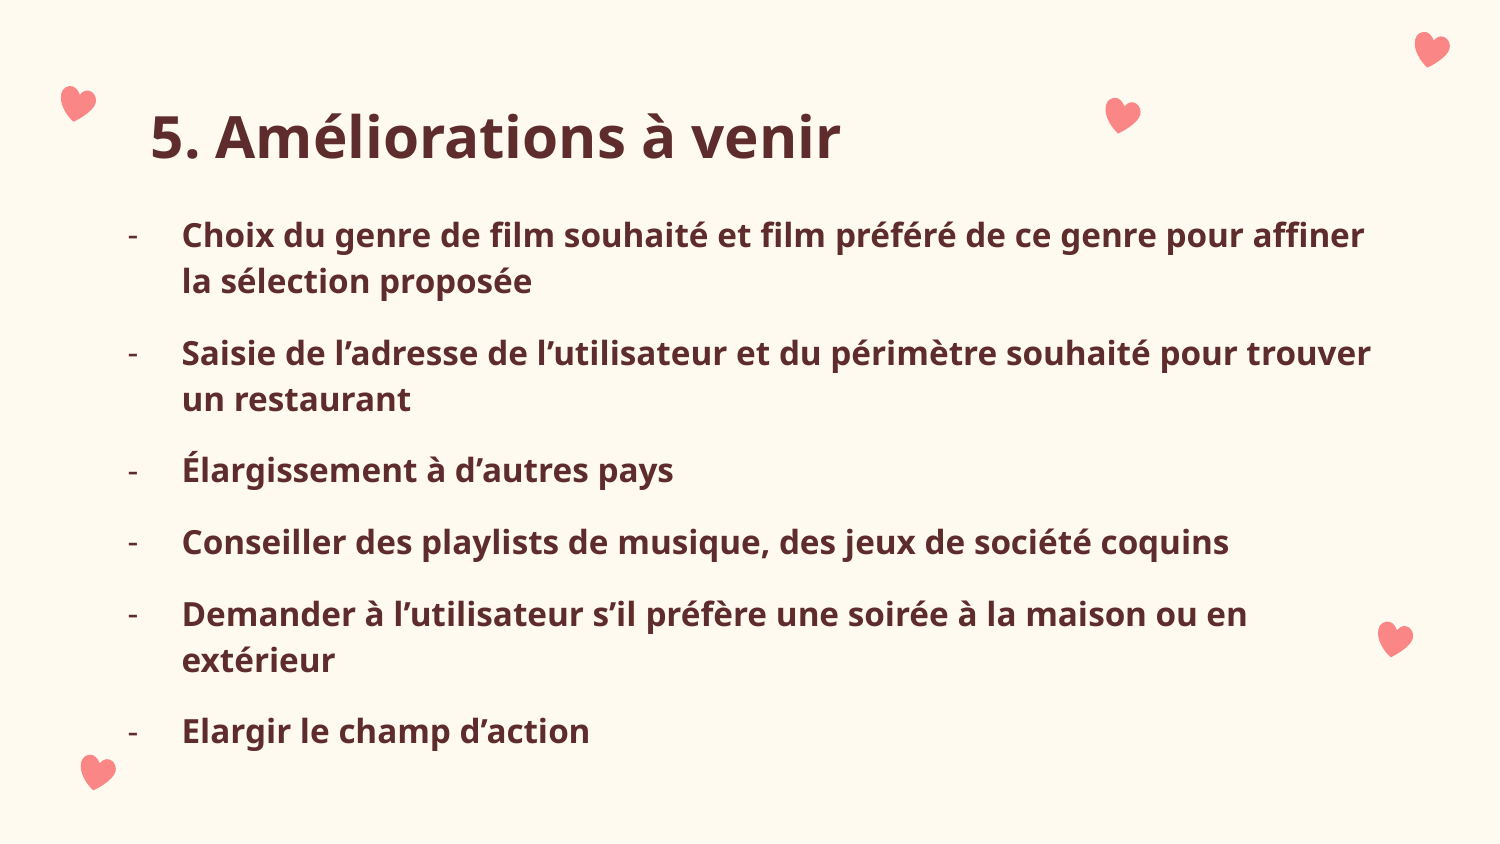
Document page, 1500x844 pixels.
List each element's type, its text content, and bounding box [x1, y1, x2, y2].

text_box [80, 754, 116, 791]
text_box [1414, 31, 1450, 68]
text_box [60, 86, 96, 122]
title 5. Améliorations à venir [135, 85, 1377, 180]
text_box Choix du genre de film souhaité et film préféré de ce genre pour affiner la sélection proposée Saisie de l’adresse de l’utilisateur et du périmètre souhaité pour trouver un restaurant Élargissement à d’autres pays Conseiller des playlists de musique, des jeux de société coquins Demander à l’utilisateur s’il préfère une soirée à la maison ou en extérieur Elargir le champ d’action [91, 193, 1421, 759]
